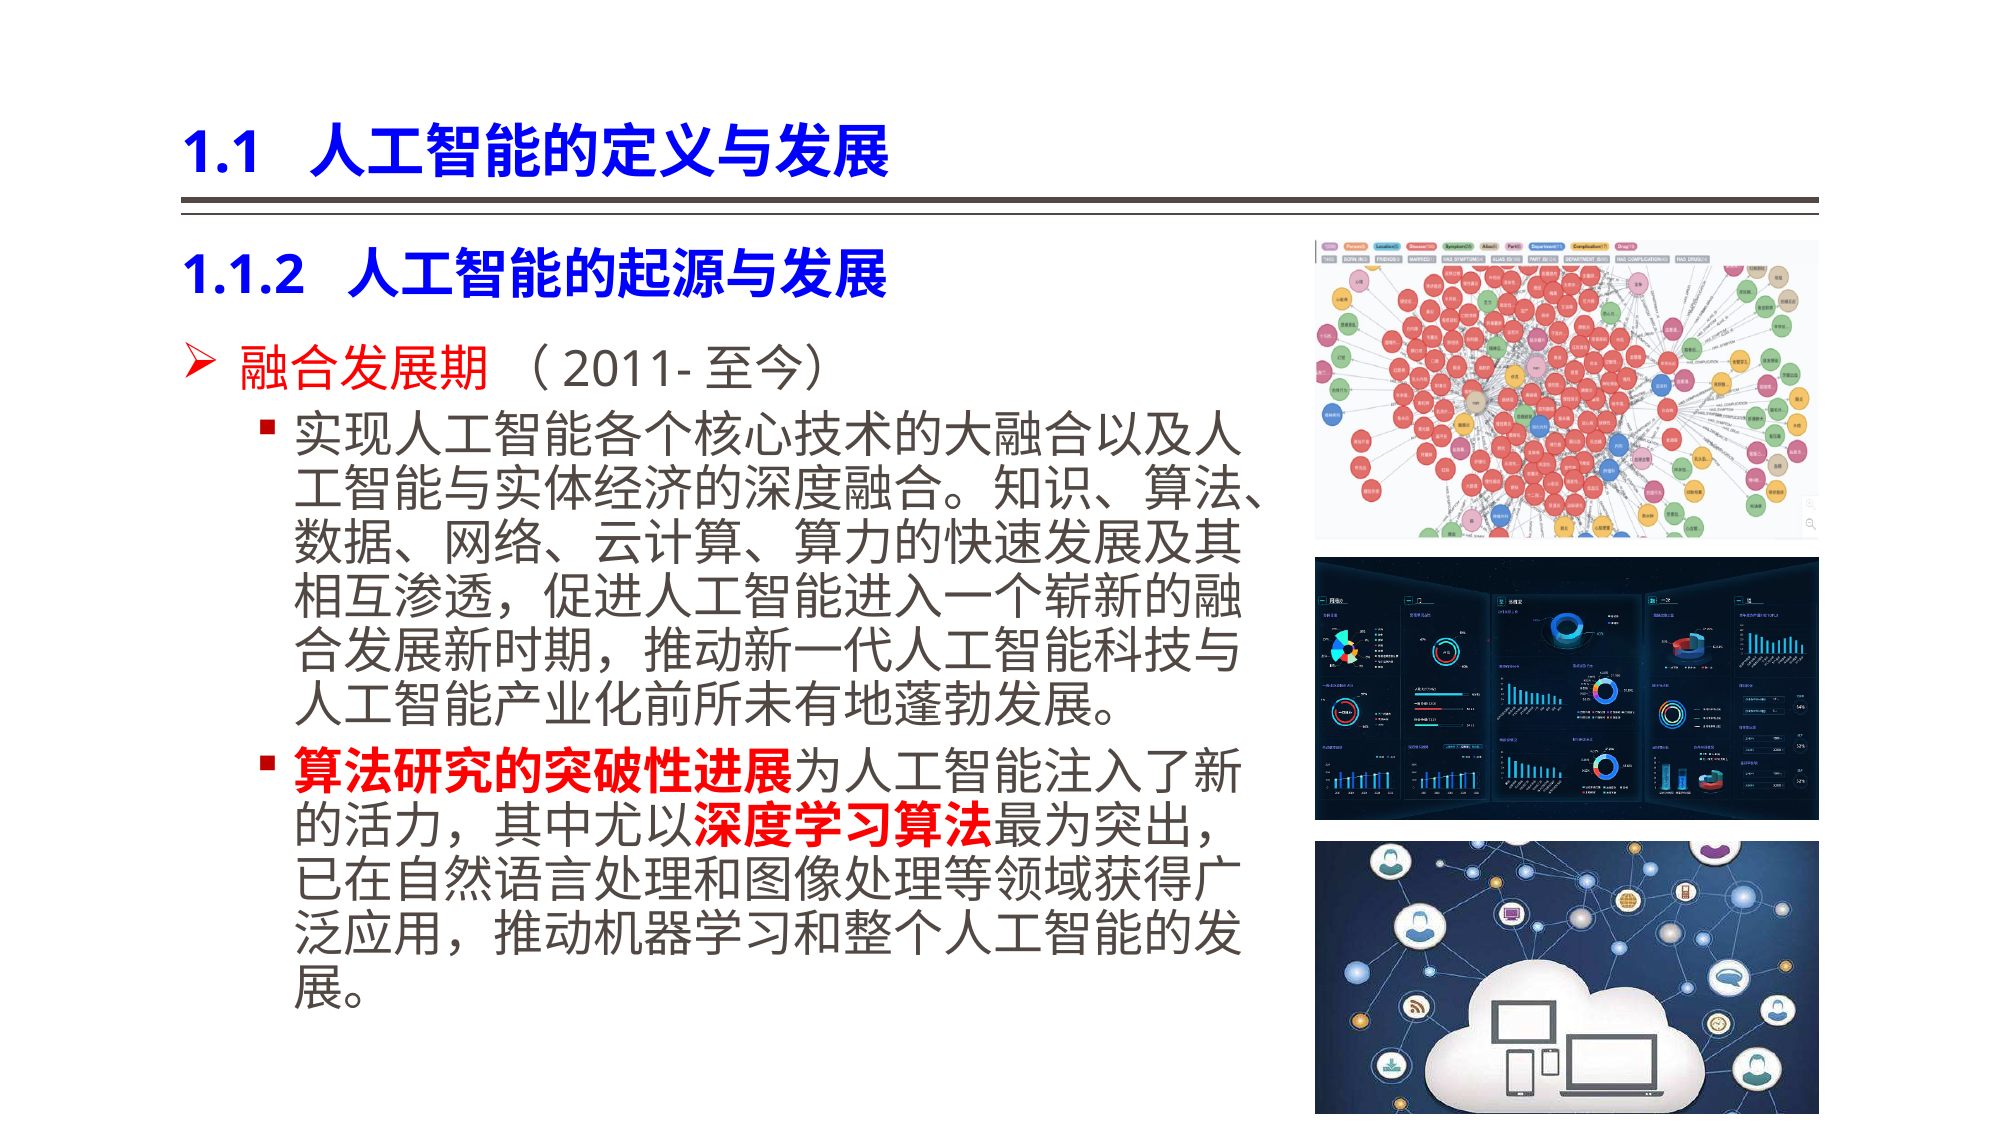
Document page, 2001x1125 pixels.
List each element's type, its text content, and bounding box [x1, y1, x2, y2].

title 1.1 人工智能的定义与发展 [181, 12, 1819, 193]
picture [1315, 557, 1819, 820]
picture [1315, 239, 1819, 540]
picture [1315, 840, 1819, 1114]
list 1.1.2 人工智能的起源与发展 融合发展期 （2011-至今） 实现人工智能各个核心技术的大融合以及人工智能与实体经济的深度融合。知识、算法、数据、网络、云计算、算力的快速发展及其相互渗透，促进人工智能进入一个崭新的融合发展新时期，推动新一代人工智能科技与人工智能产业化前所未有地蓬勃发展。 算法研究的突破性进展为人工智能注入了新的活力，其中尤以深度学习算法最为突出，已在自然语言处理和图像处理等领域获得广泛应用，推动机器学习和整个人工智能的发展。 [181, 239, 1278, 1103]
